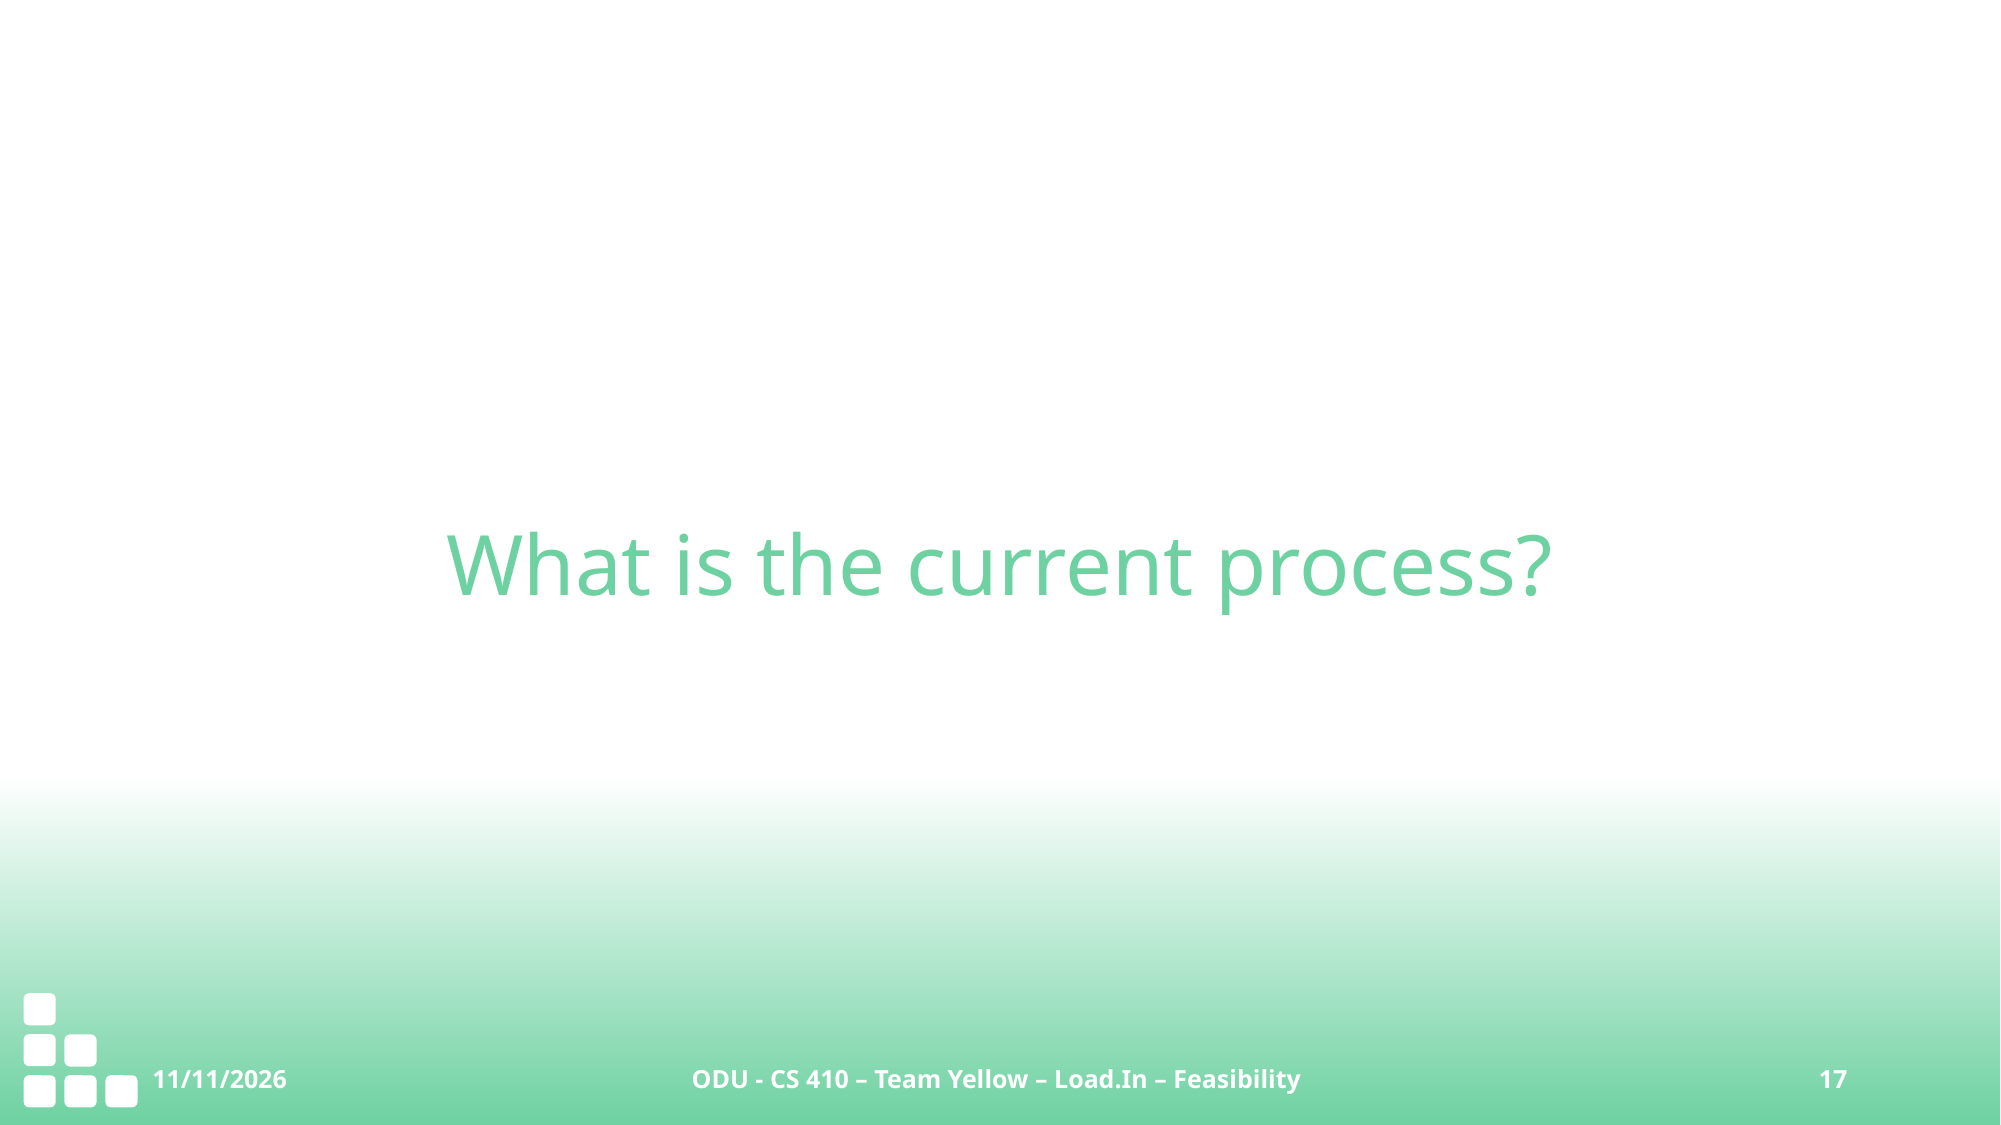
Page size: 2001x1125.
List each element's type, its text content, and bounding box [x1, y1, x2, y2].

footer ODU - CS 410 – Team Yellow – Load.In – Feasibility [662, 1035, 1338, 1125]
title What is the current process? [137, 503, 1863, 622]
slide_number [137, 1035, 588, 1125]
slide_number 17 [1412, 1035, 1863, 1125]
